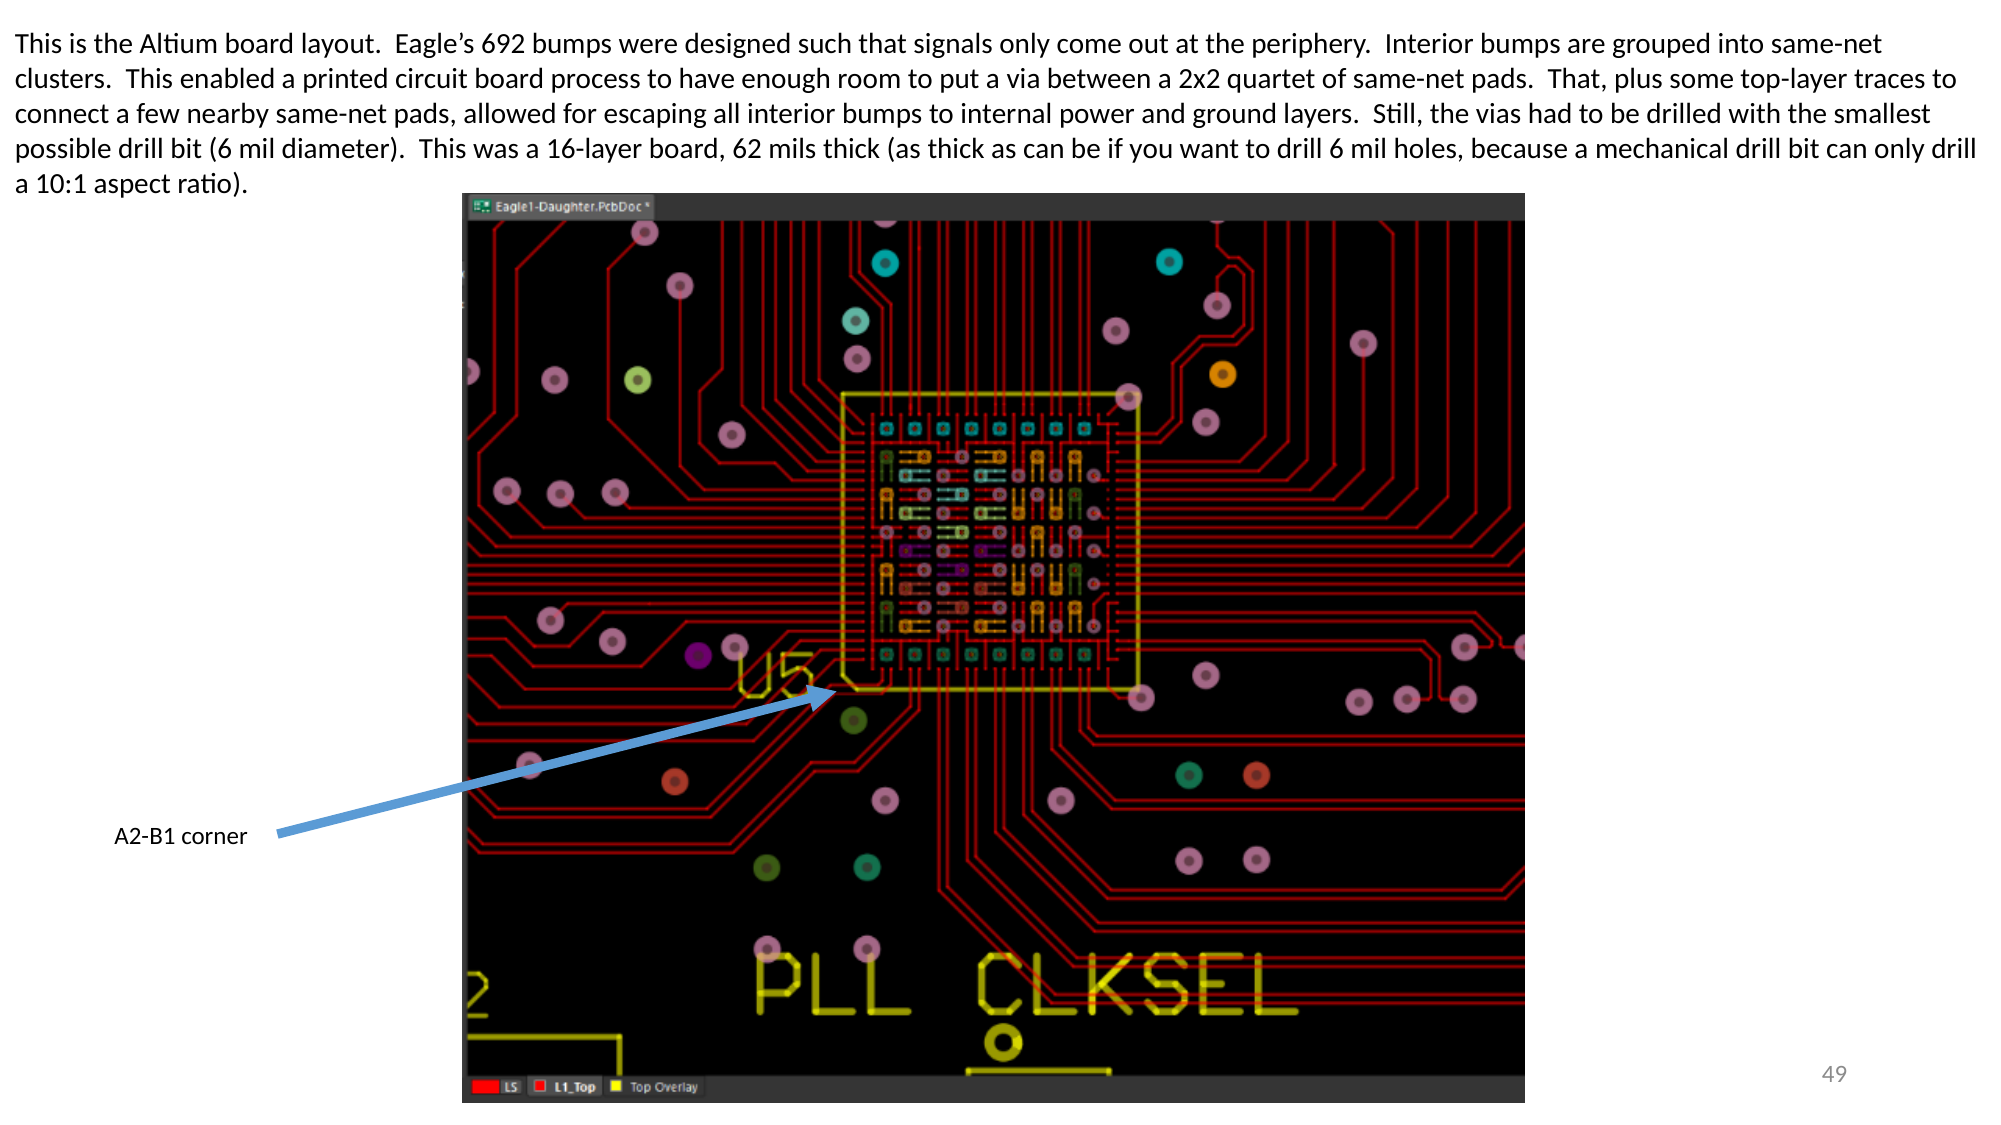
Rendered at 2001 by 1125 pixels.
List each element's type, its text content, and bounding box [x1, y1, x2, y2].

text_box A2-B1 corner [99, 811, 278, 857]
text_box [277, 691, 837, 835]
picture [462, 193, 1525, 1103]
text_box This is the Altium board layout. Eagle’s 692 bumps were designed such that signals only come out at the periphery. Interior bumps are grouped into same-net clusters. This enabled a printed circuit board process to have enough room to put a via between a 2x2 quartet of same-net pads. That, plus some top-layer traces to connect a few nearby same-net pads, allowed for escaping all interior bumps to internal power and ground layers. Still, the vias had to be drilled with the smallest possible drill bit (6 mil diameter). This was a 16-layer board, 62 mils thick (as thick as can be if you want to drill 6 mil holes, because a mechanical drill bit can only drill a 10:1 aspect ratio). [0, 17, 2000, 207]
slide_number 49 [1525, 1042, 1863, 1103]
